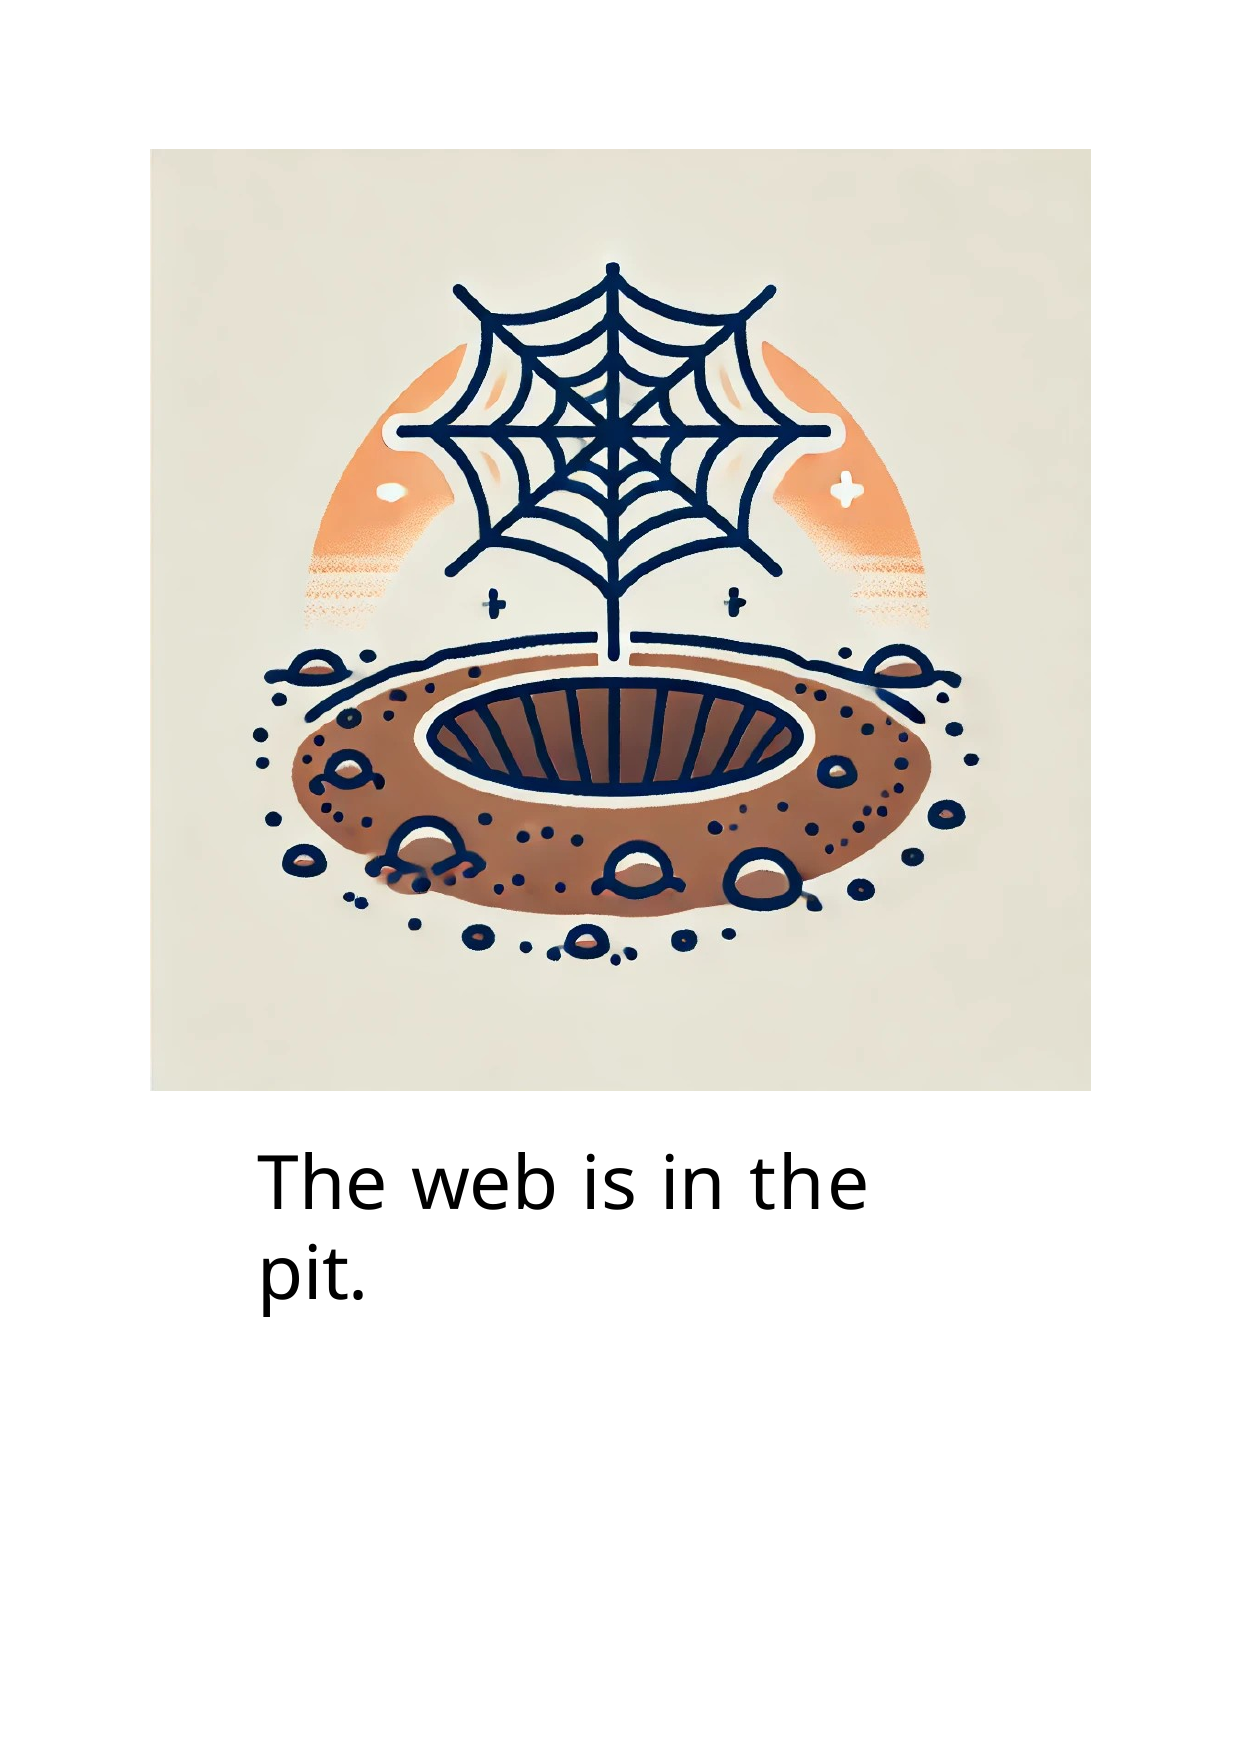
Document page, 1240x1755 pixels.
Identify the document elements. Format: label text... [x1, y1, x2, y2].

picture [149, 149, 1091, 1091]
text_box The web is in the pit. [255, 1132, 985, 1315]
